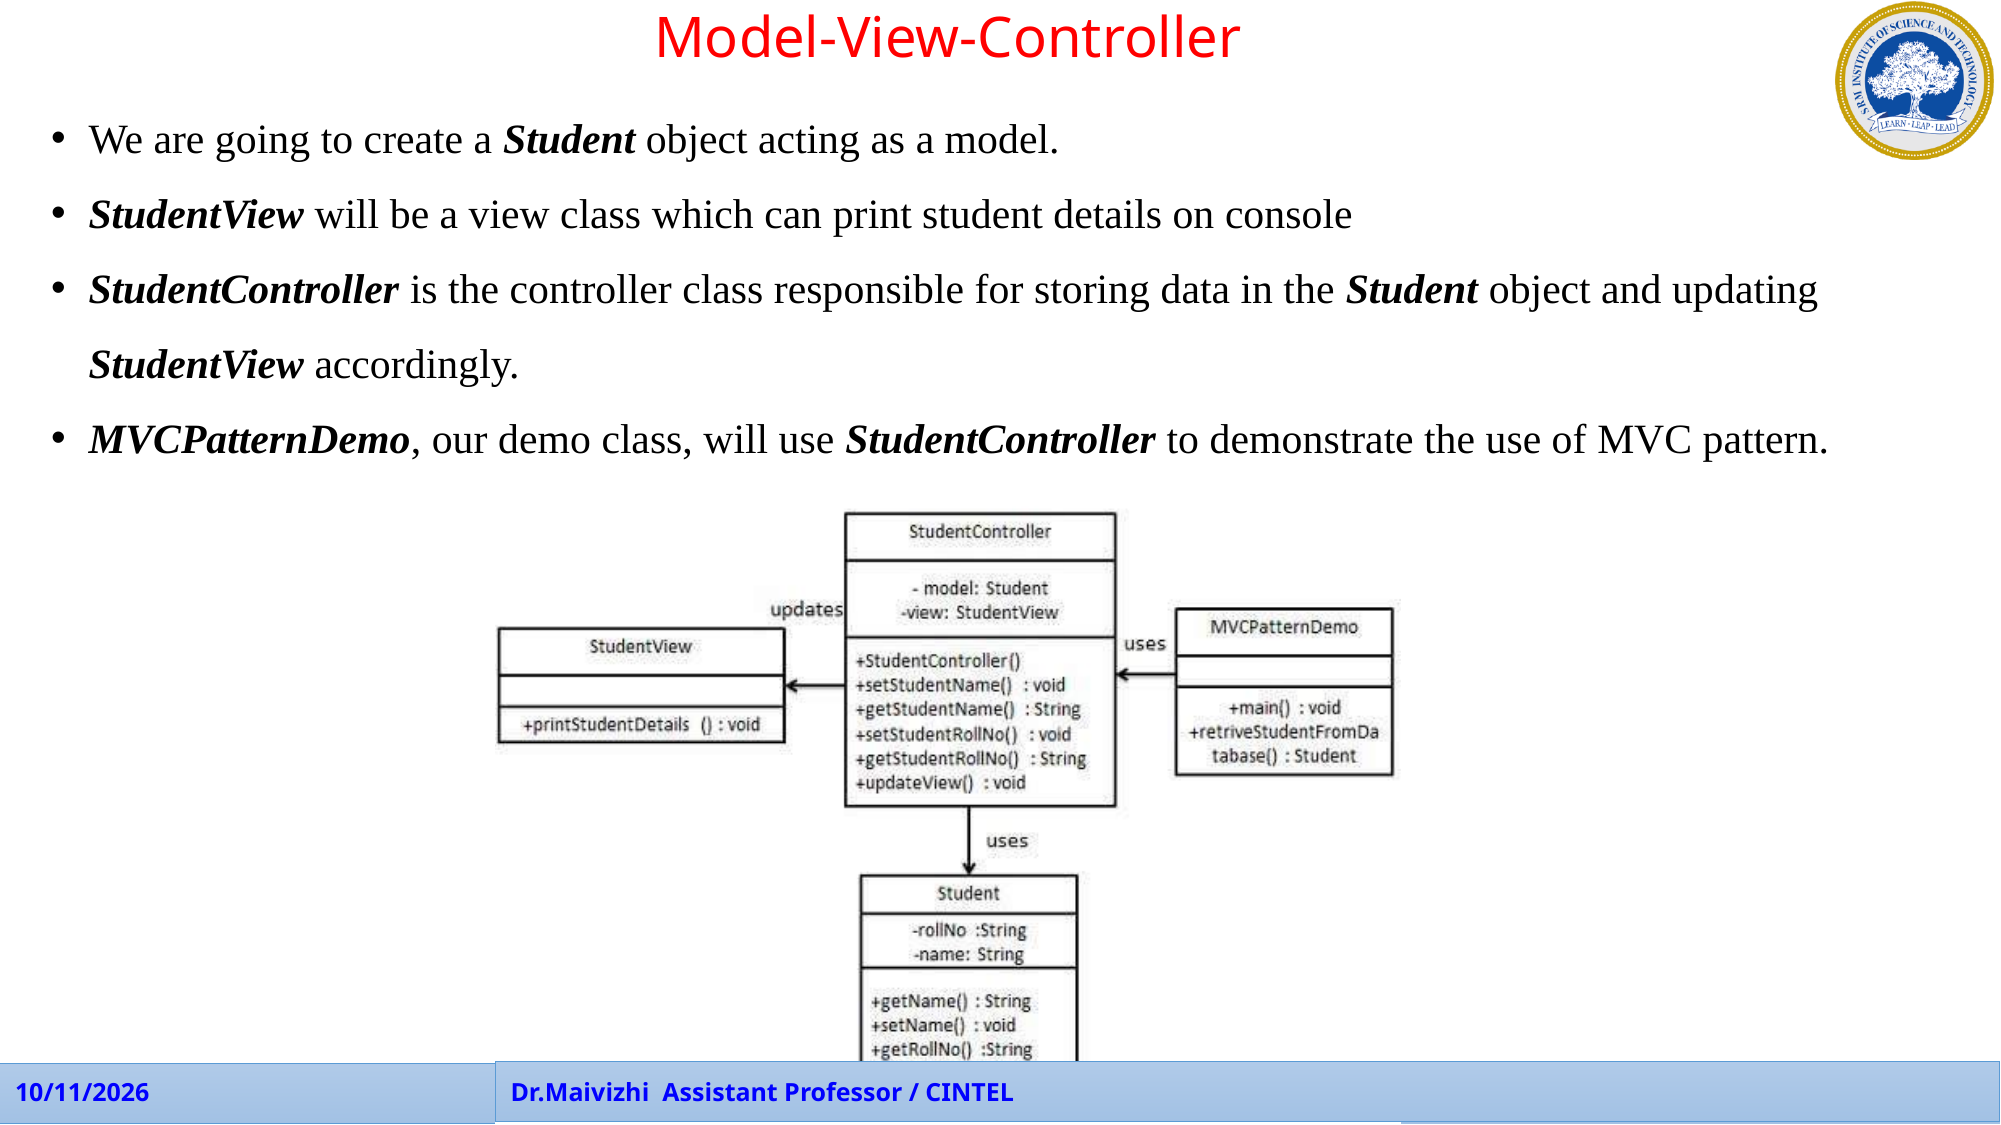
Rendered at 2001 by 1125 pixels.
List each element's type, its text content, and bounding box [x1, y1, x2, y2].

picture [495, 483, 1401, 1124]
text_box Model-View-Controller [85, 1, 1811, 78]
text_box 28-08-2023 [0, 1063, 495, 1124]
picture [1835, 1, 1994, 160]
text_box Dr.Maivizhi Assistant Professor / CINTEL [1401, 1061, 2000, 1122]
list We are going to create a Student object acting as a model. StudentView will be a view class which can print student details on console StudentController is the controller class responsible for storing data in the Student object and updating StudentView accordingly. MVCPatternDemo, our demo class, will use StudentController to demonstrate the use of MVC pattern. [36, 79, 1933, 908]
